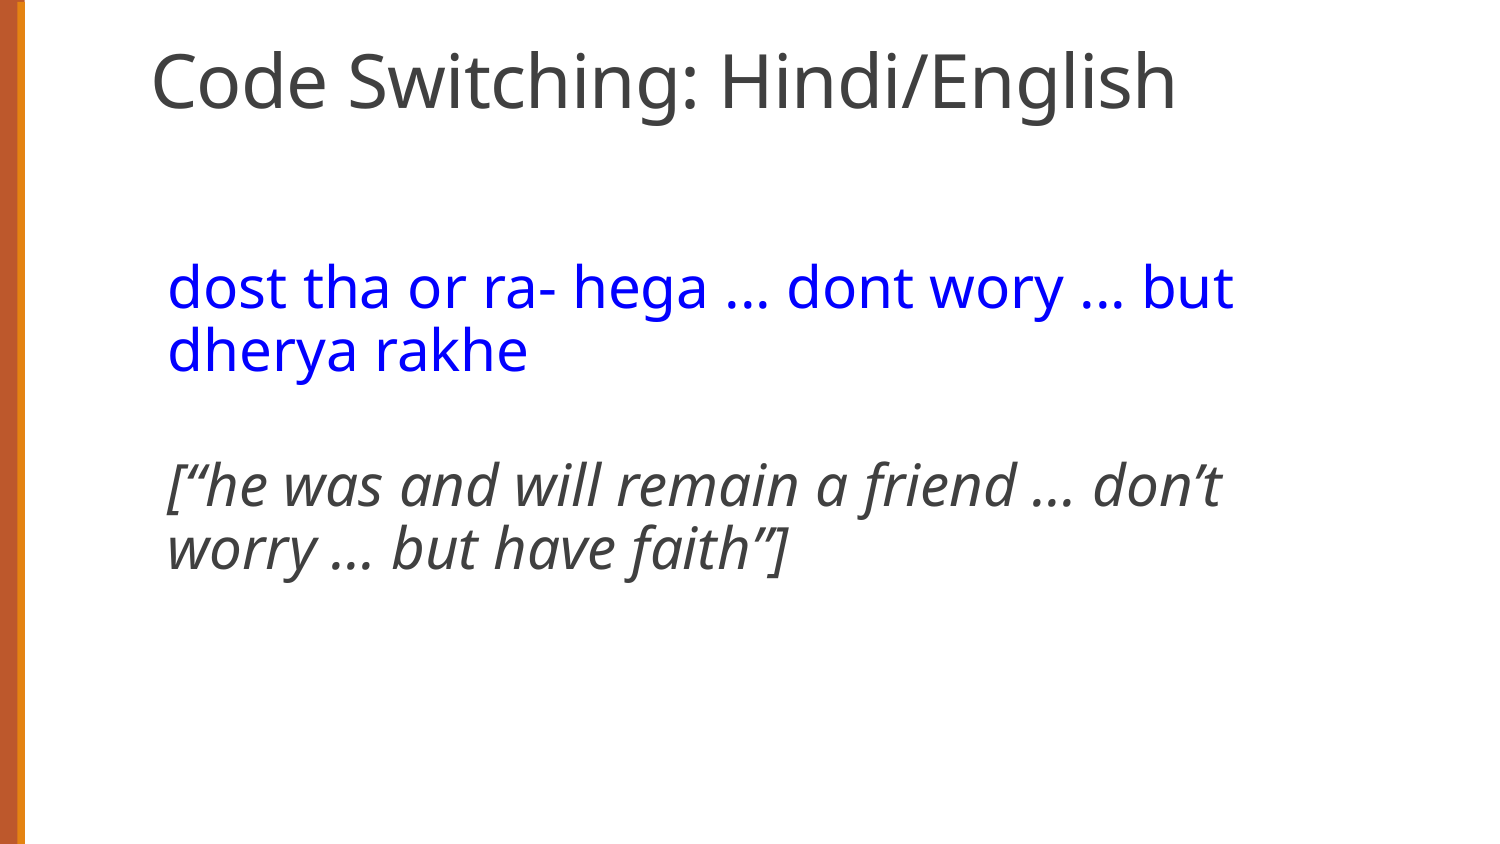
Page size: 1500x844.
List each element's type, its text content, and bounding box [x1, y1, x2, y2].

title Code Switching: Hindi/English [135, 19, 1373, 132]
list dost tha or ra- hega ... dont wory ... but dherya rakhe [“he was and will remain a friend ... don’t worry ... but have faith”] [125, 171, 1438, 844]
